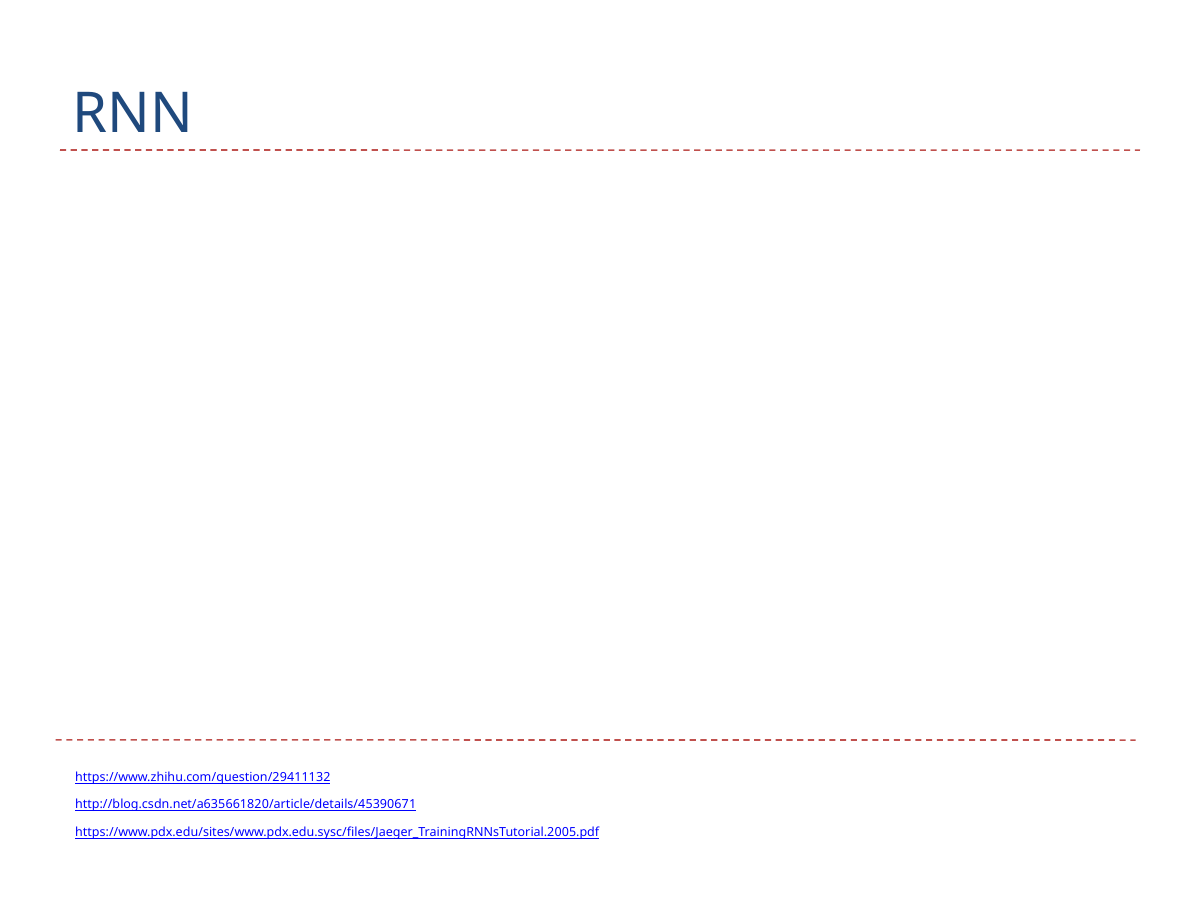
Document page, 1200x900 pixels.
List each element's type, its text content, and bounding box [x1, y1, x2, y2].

list https://www.zhihu.com/question/29411132 http://blog.csdn.net/a635661820/article/details/45390671 https://www.pdx.edu/sites/www.pdx.edu.sysc/files/Jaeger_TrainingRNNsTutorial.2005.pdf [62, 762, 1138, 888]
title RNN [60, 20, 1140, 150]
